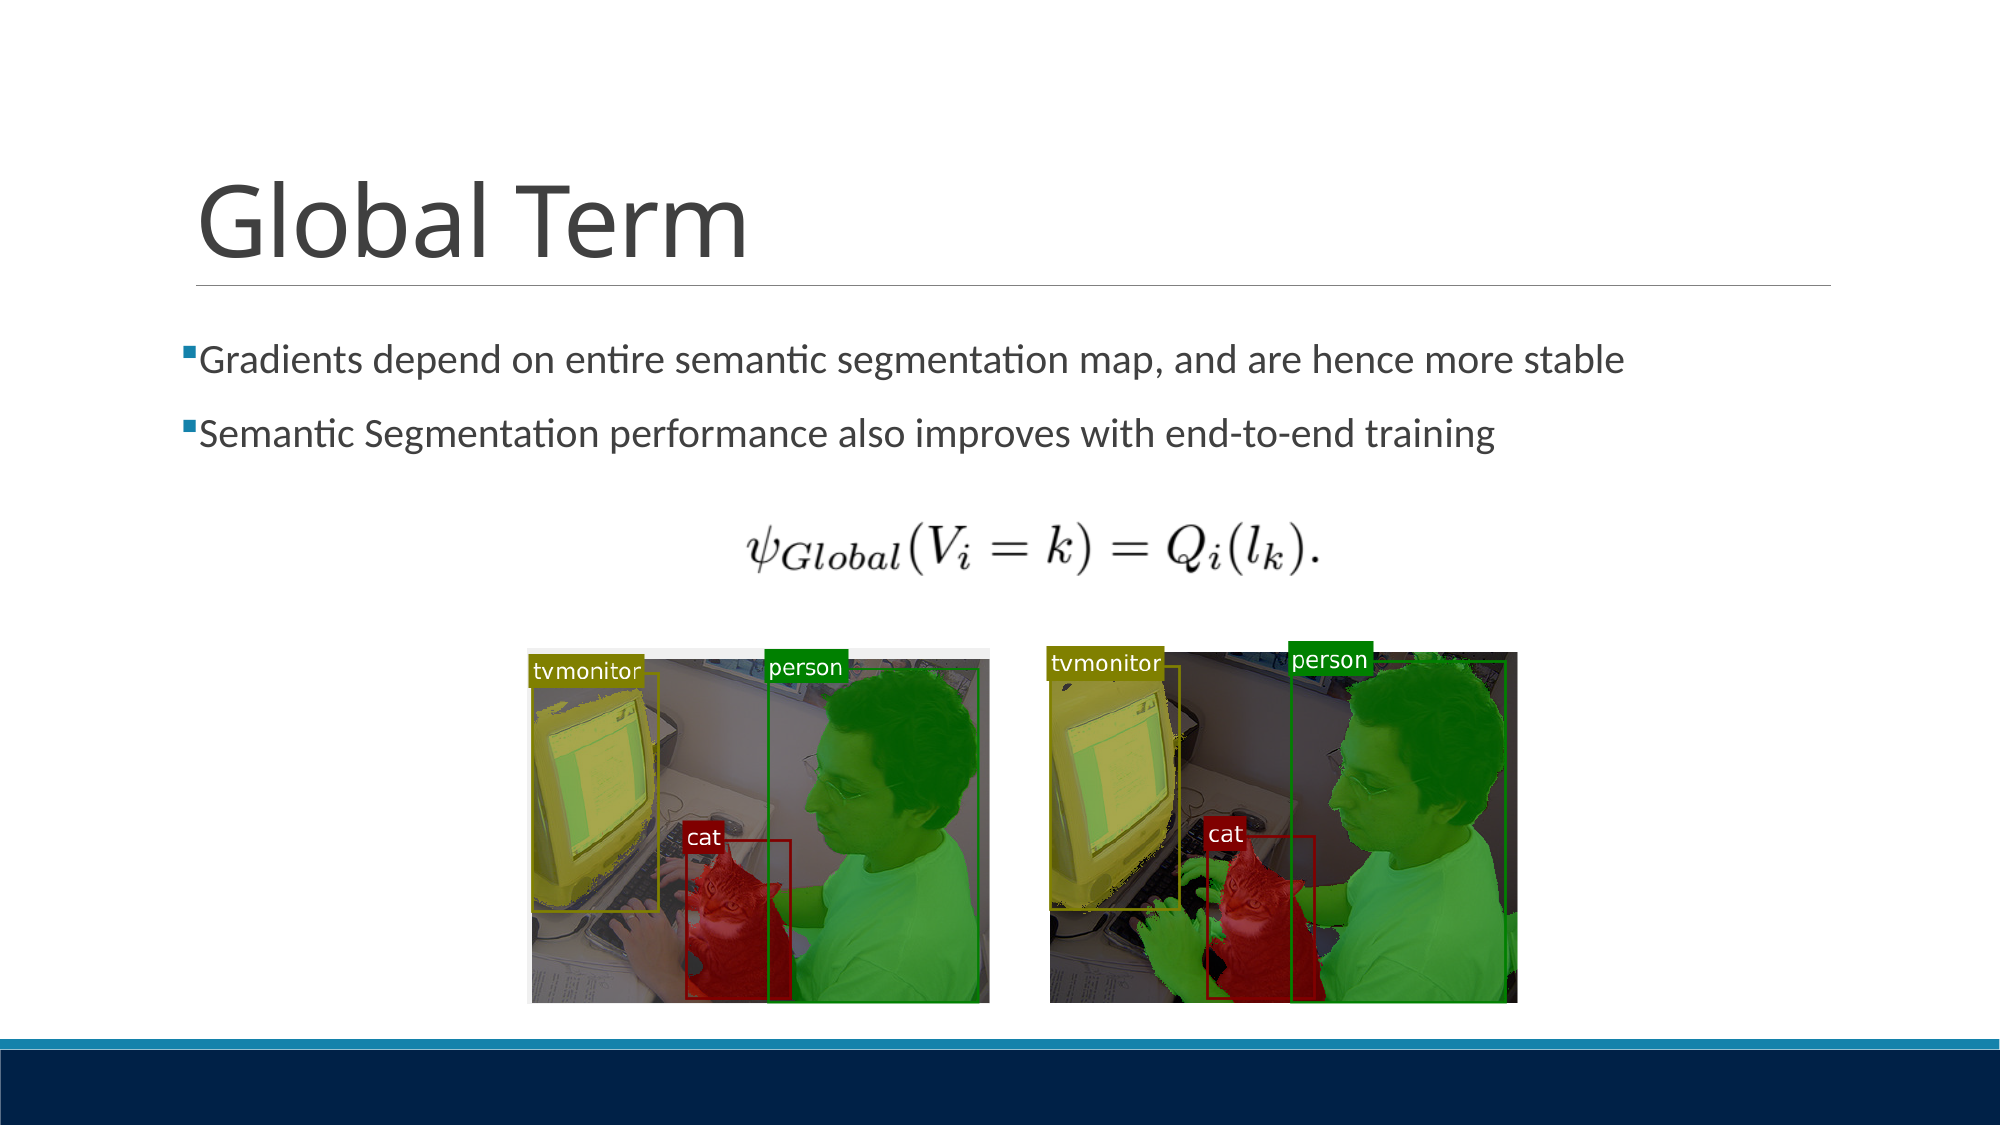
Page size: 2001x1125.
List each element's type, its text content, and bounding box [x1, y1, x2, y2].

picture [526, 647, 991, 1005]
title Global Term [180, 47, 1830, 285]
list Gradients depend on entire semantic segmentation map, and are hence more stable Semantic Segmentation performance also improves with end-to-end training [180, 329, 1905, 1044]
picture [717, 478, 1374, 620]
picture [1045, 640, 1519, 1005]
